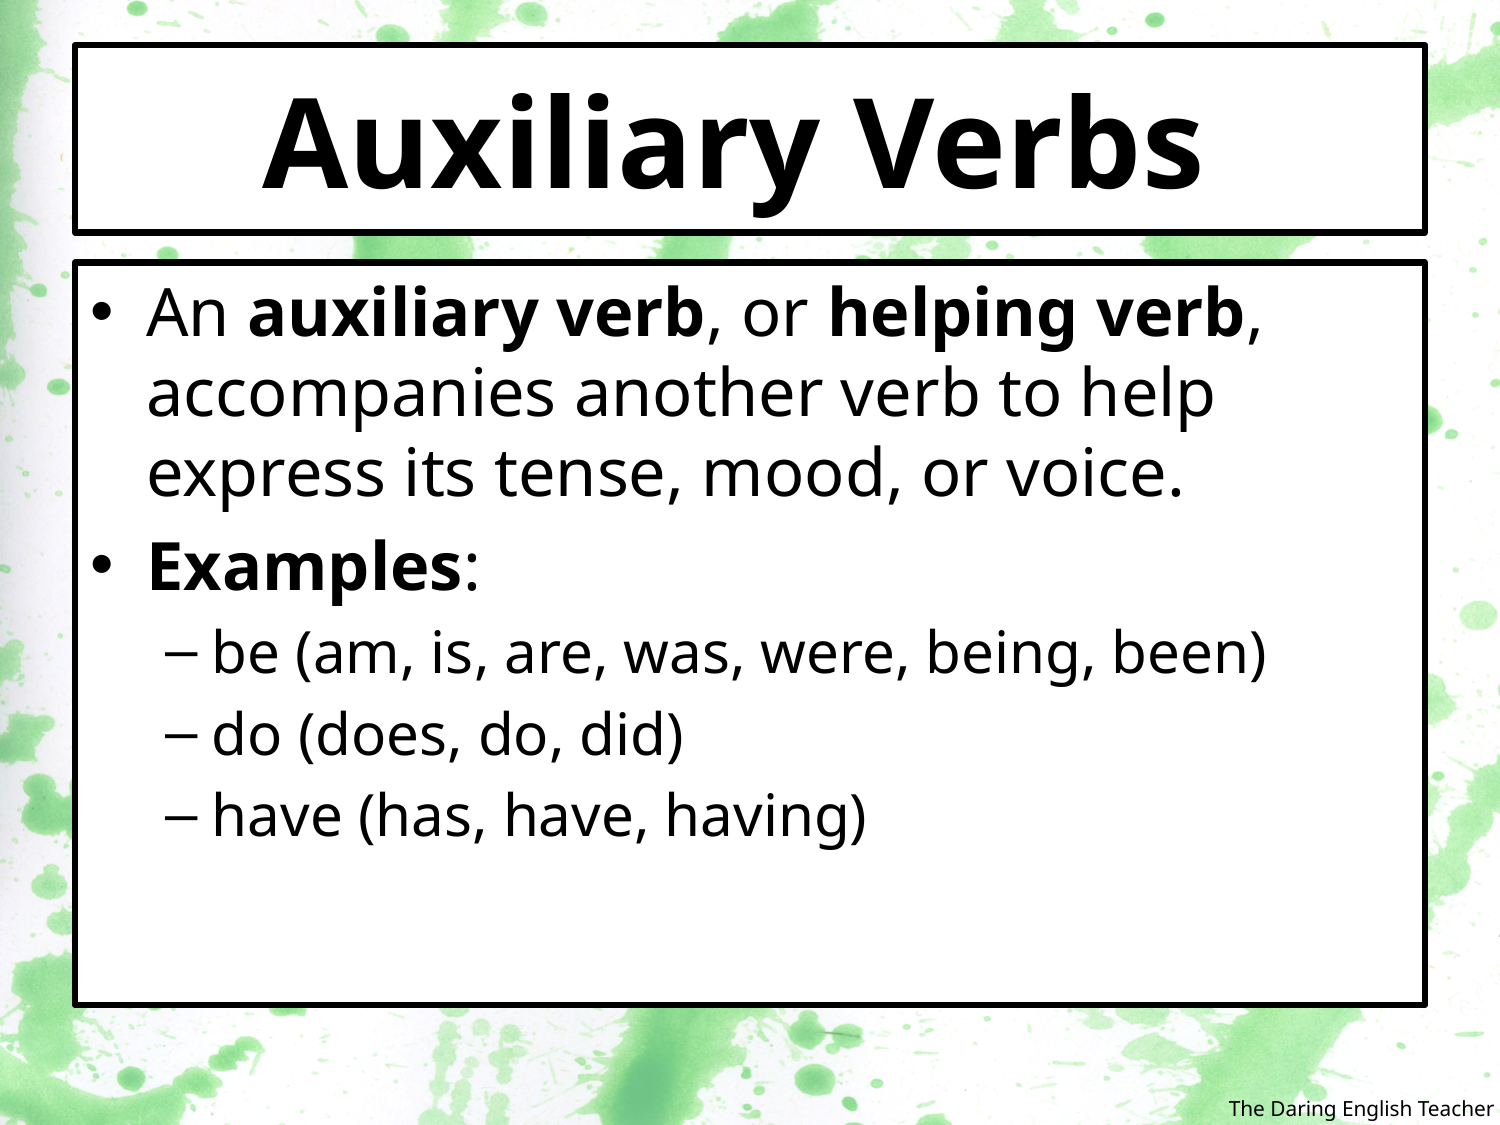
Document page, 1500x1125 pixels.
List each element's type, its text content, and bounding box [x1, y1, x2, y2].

title Auxiliary Verbs [72, 42, 1428, 236]
list An auxiliary verb, or helping verb, accompanies another verb to help express its tense, mood, or voice. Examples: be (am, is, are, was, were, being, been) do (does, do, did) have (has, have, having) [72, 259, 1428, 1008]
picture [0, 0, 1500, 1125]
